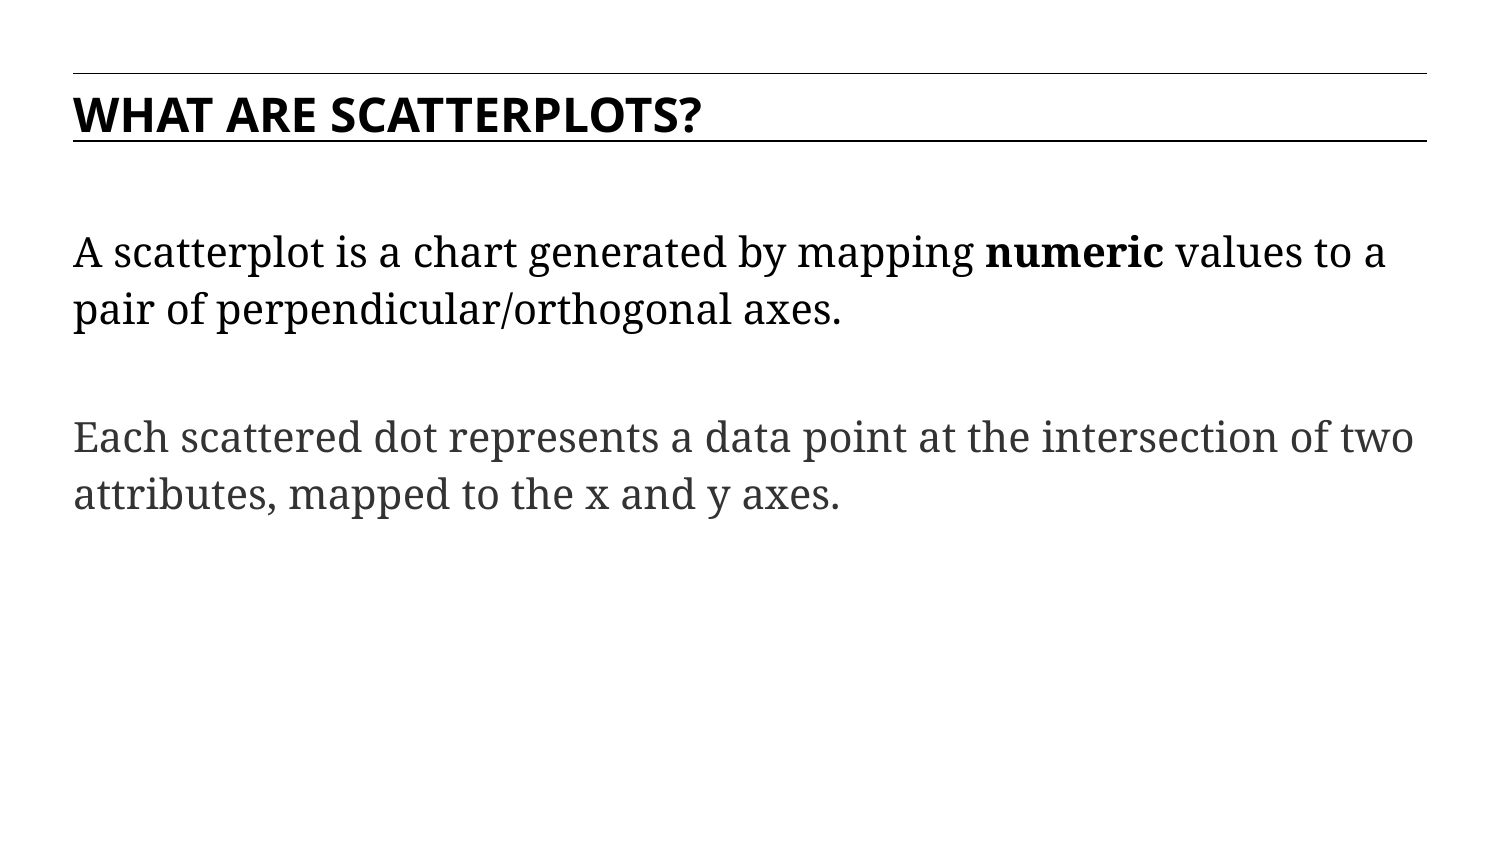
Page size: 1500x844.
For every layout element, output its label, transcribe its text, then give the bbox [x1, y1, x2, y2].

list A scatterplot is a chart generated by mapping numeric values to a pair of perpendicular/orthogonal axes. Each scattered dot represents a data point at the intersection of two attributes, mapped to the x and y axes. [73, 167, 1427, 609]
text_box WHAT ARE SCATTERPLOTS? [73, 85, 964, 135]
